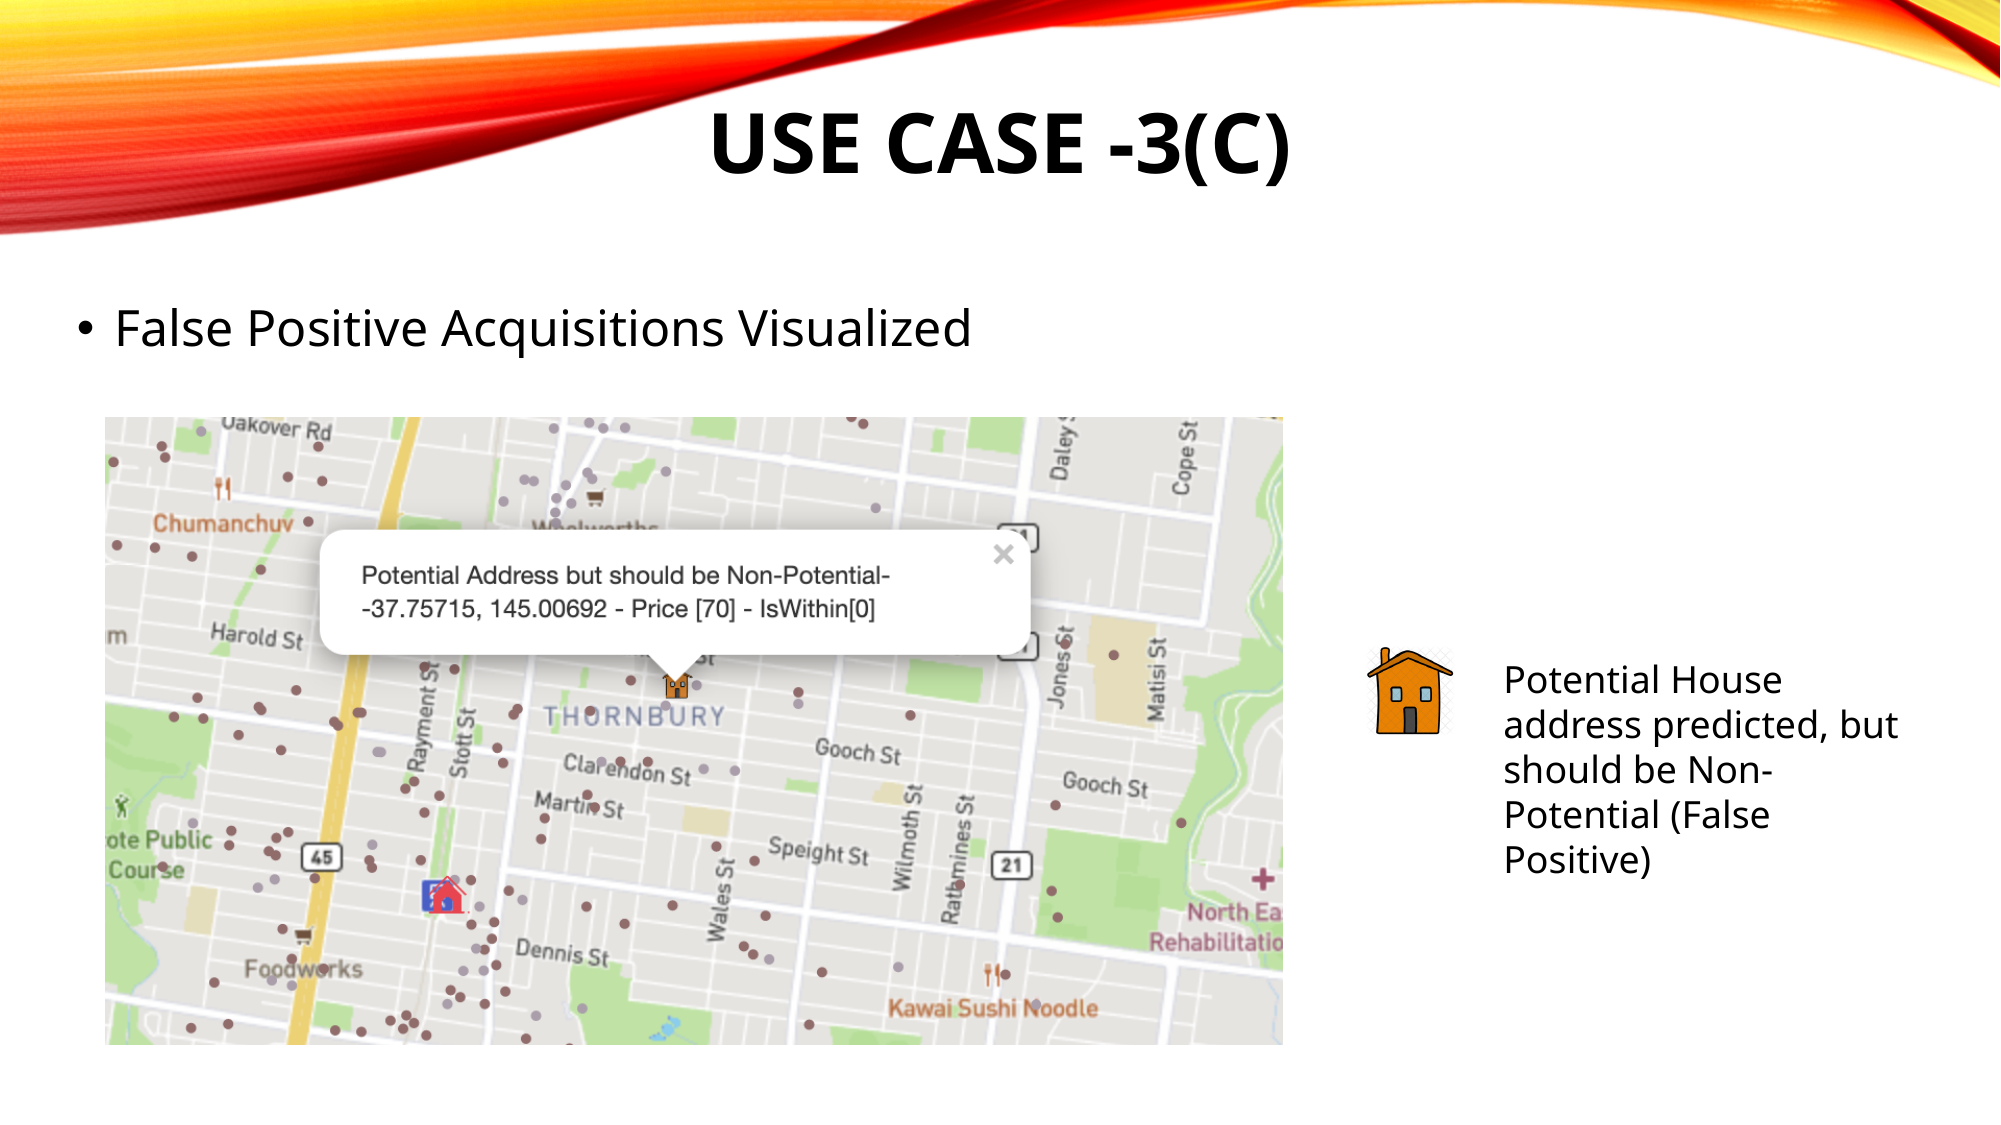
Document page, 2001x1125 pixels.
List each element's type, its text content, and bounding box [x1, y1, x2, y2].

picture [1364, 645, 1456, 736]
title USE case -3(C) [293, 40, 1707, 215]
picture [0, 0, 2000, 237]
text_box Potential House address predicted, but should be Non-Potential (False Positive) [1488, 649, 1941, 889]
picture [105, 417, 1284, 1046]
list False Positive Acquisitions Visualized [61, 215, 1895, 418]
